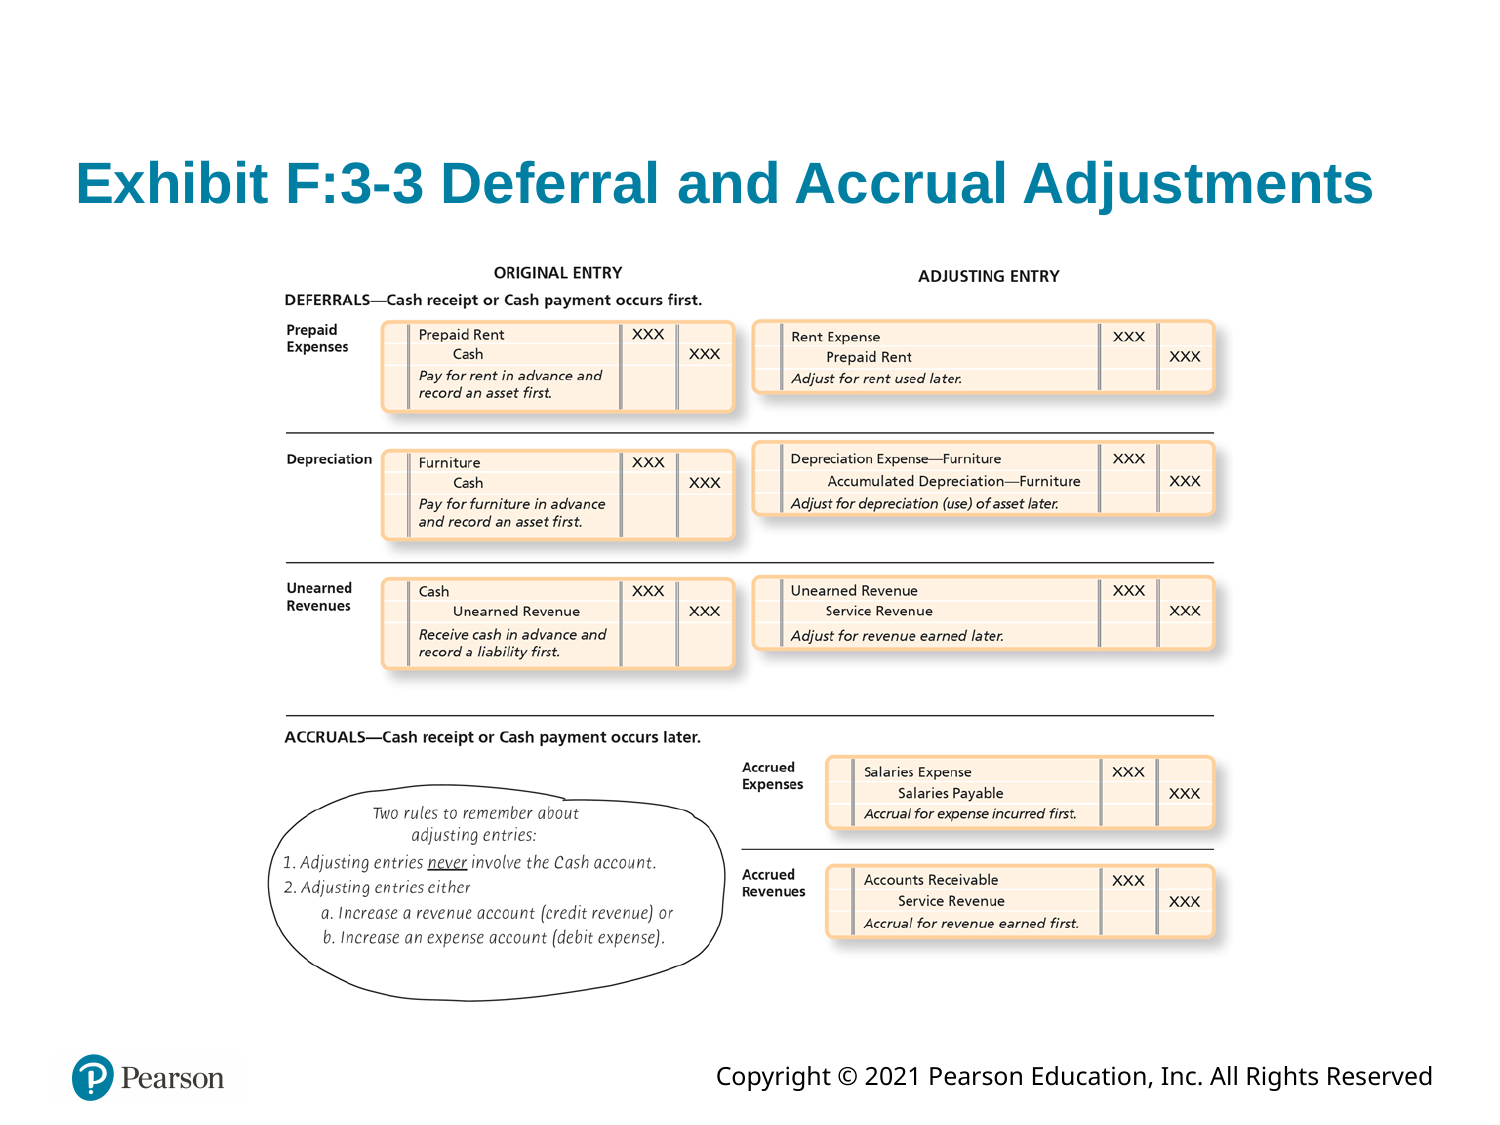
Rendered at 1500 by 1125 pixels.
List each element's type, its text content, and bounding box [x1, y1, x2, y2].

picture [51, 1053, 245, 1102]
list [267, 262, 1233, 1006]
title Exhibit F:3-3 Deferral and Accrual Adjustments [75, 35, 1425, 216]
